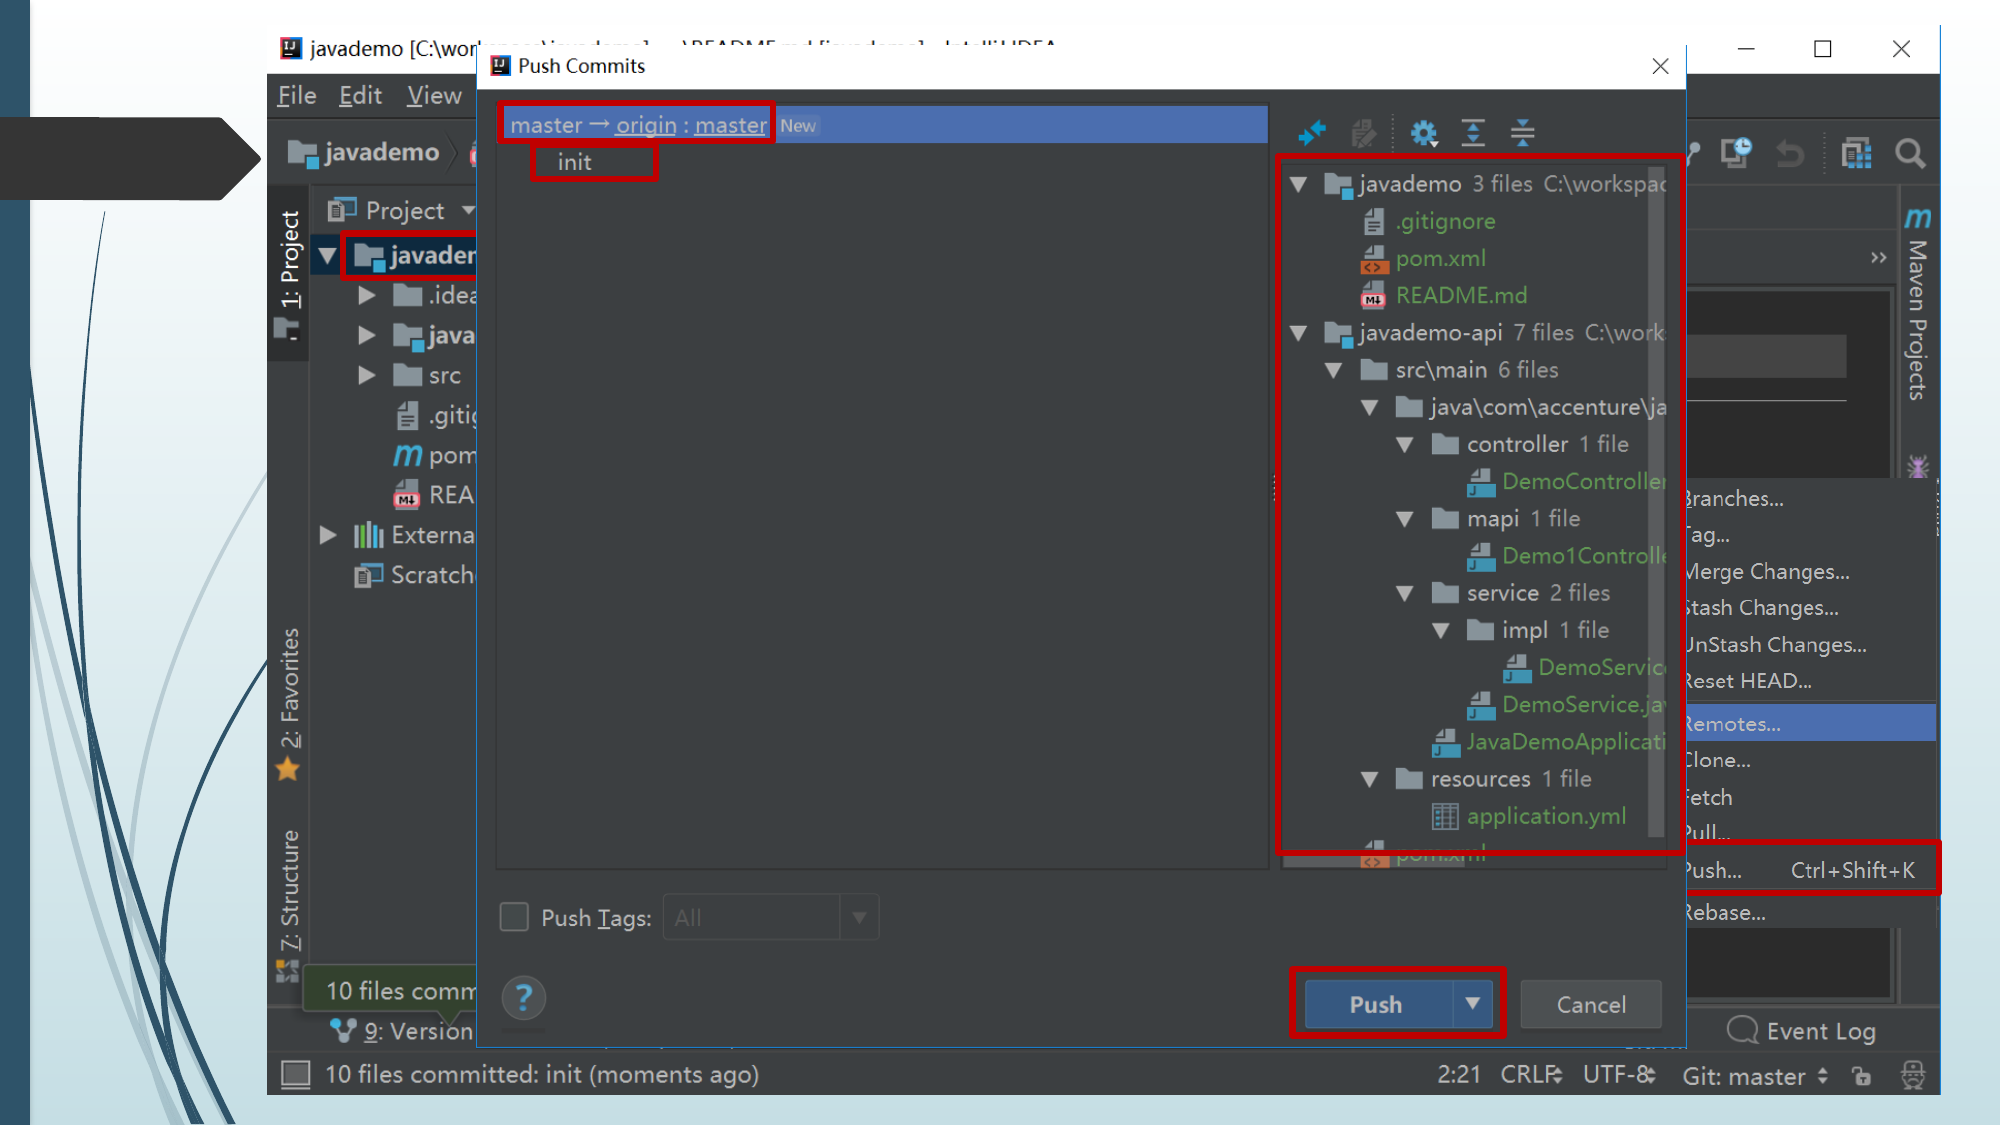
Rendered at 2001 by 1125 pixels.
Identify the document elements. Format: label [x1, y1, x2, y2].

picture [267, 25, 1942, 1095]
